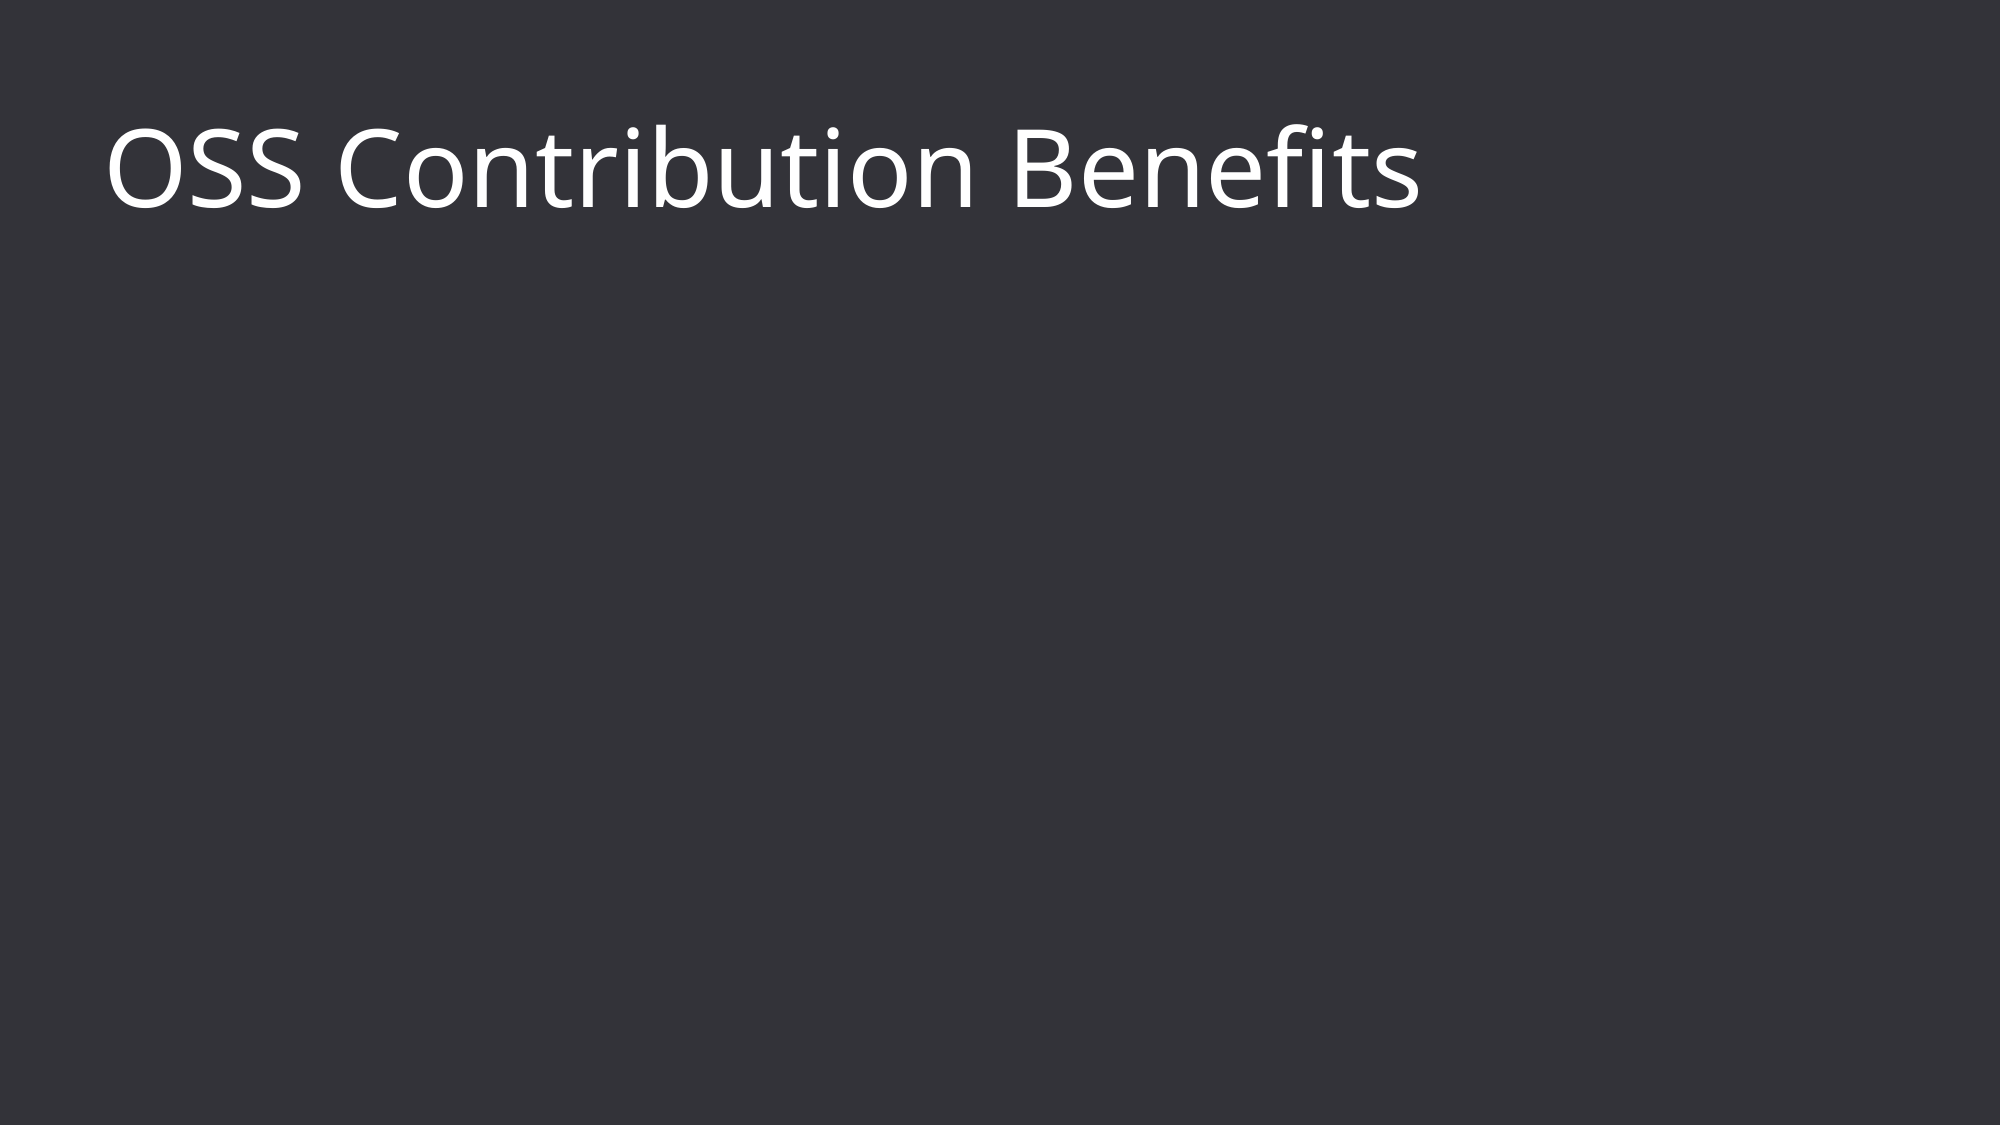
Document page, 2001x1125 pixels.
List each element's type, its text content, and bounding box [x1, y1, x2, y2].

text_box OSS Contribution Benefits [88, 91, 1439, 237]
